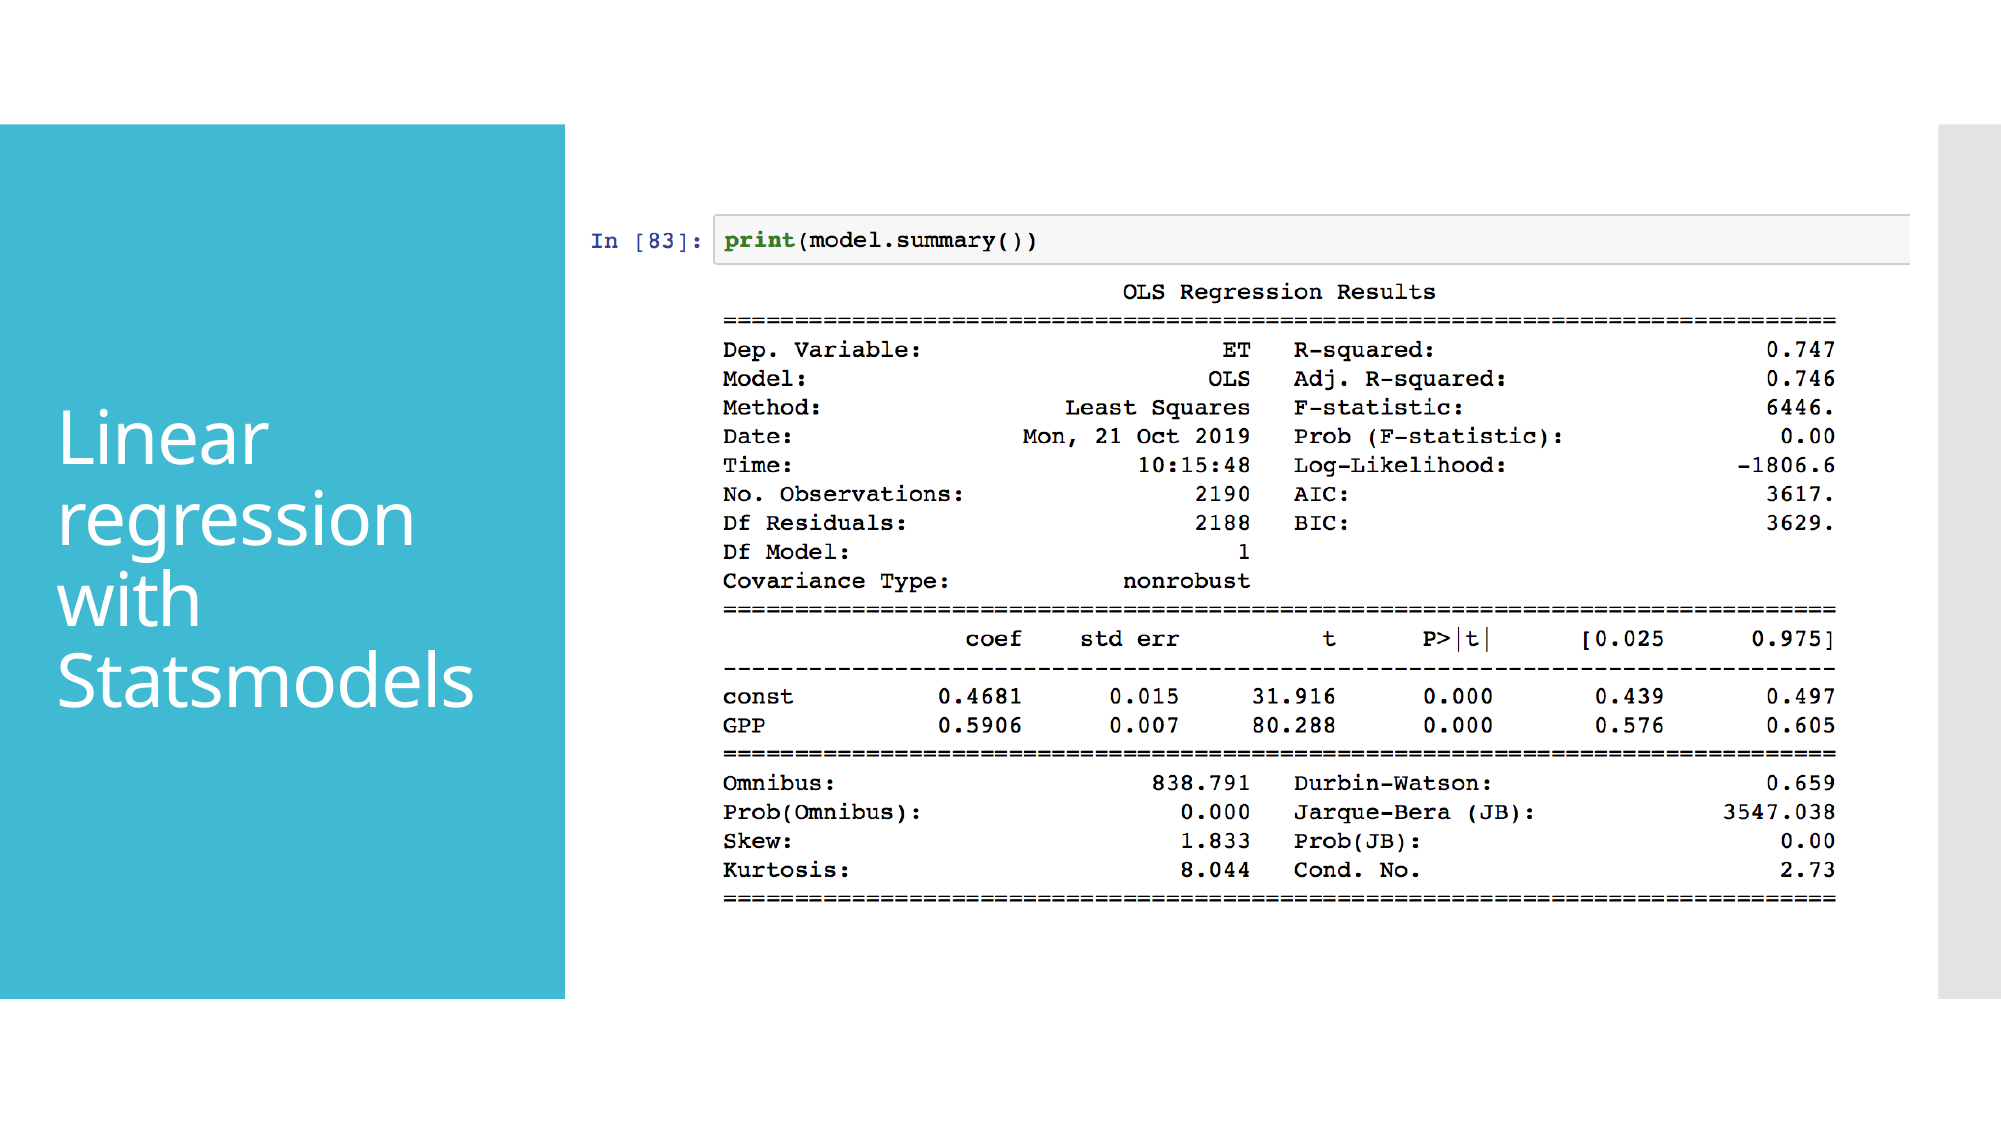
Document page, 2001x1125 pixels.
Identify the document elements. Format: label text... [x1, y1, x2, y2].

title Linear regression with Statsmodels [41, 184, 525, 940]
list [588, 199, 1911, 926]
